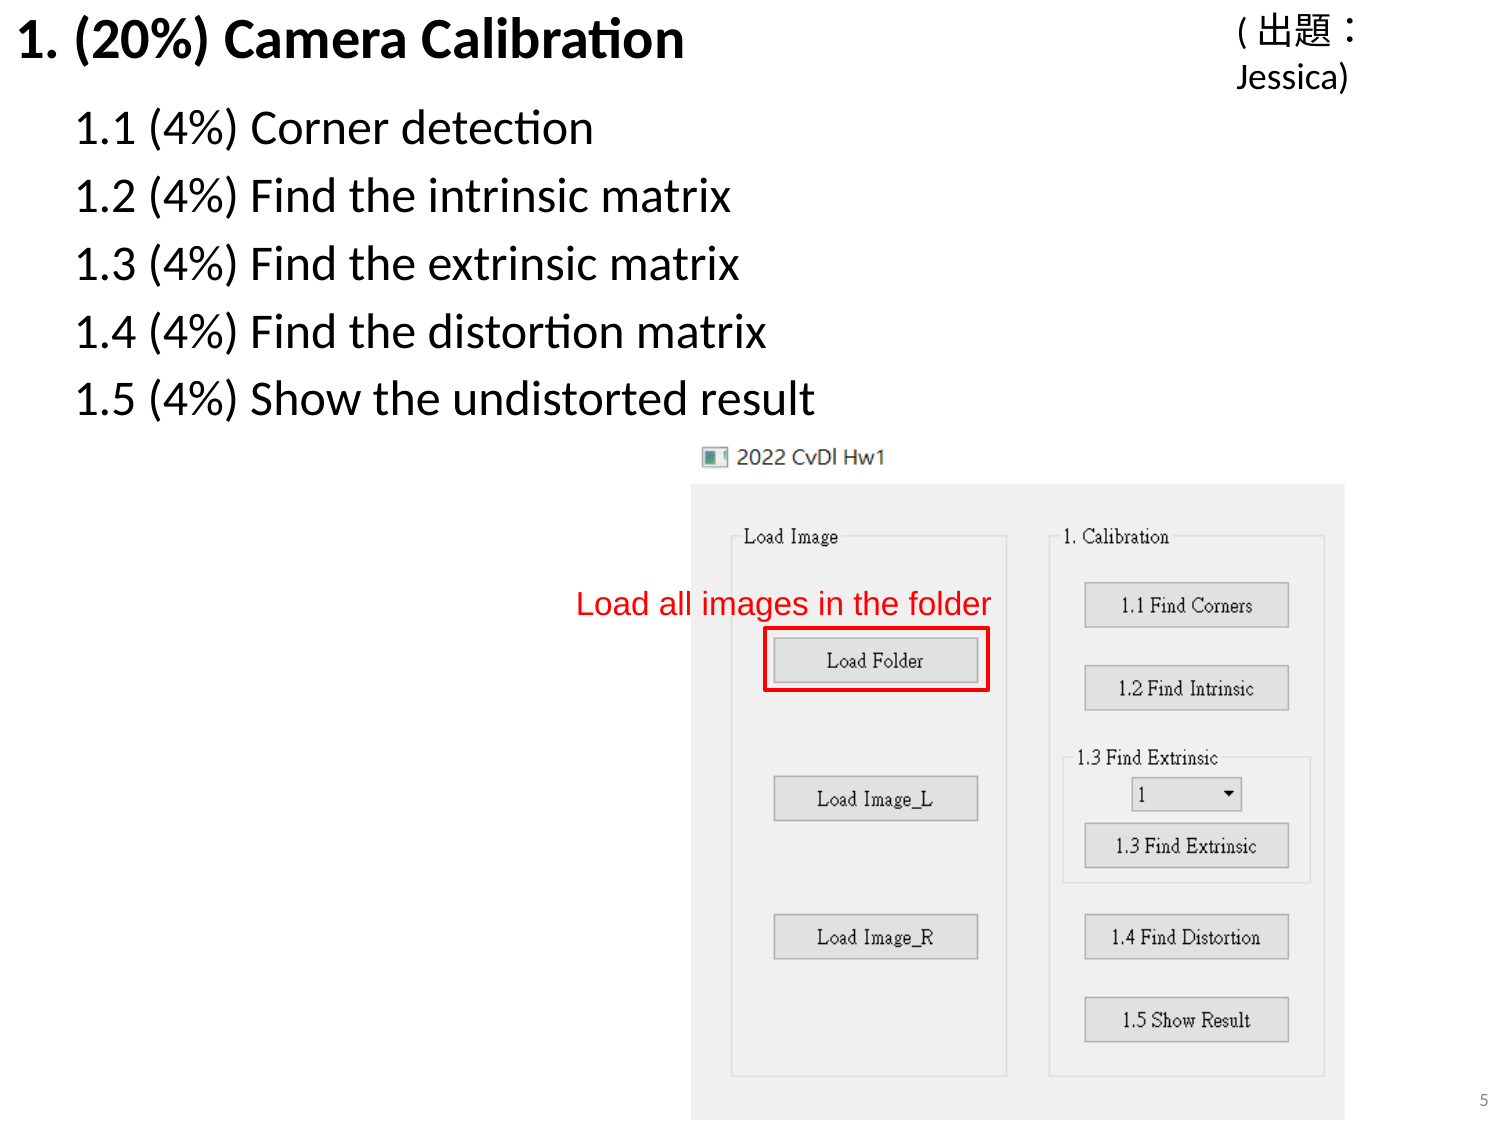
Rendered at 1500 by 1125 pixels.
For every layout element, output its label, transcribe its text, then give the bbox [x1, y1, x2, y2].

text_box (出題：Jessica) [1221, 0, 1500, 105]
title 1. (20%) Camera Calibration [0, 0, 824, 79]
text_box Load all images in the folder [561, 575, 685, 630]
slide_number 5 [1349, 1076, 1500, 1122]
picture [690, 432, 1345, 1120]
list 1.1 (4%) Corner detection 1.2 (4%) Find the intrinsic matrix 1.3 (4%) Find the extrinsic matrix 1.4 (4%) Find the distortion matrix 1.5 (4%) Show the undistorted result [0, 79, 873, 456]
